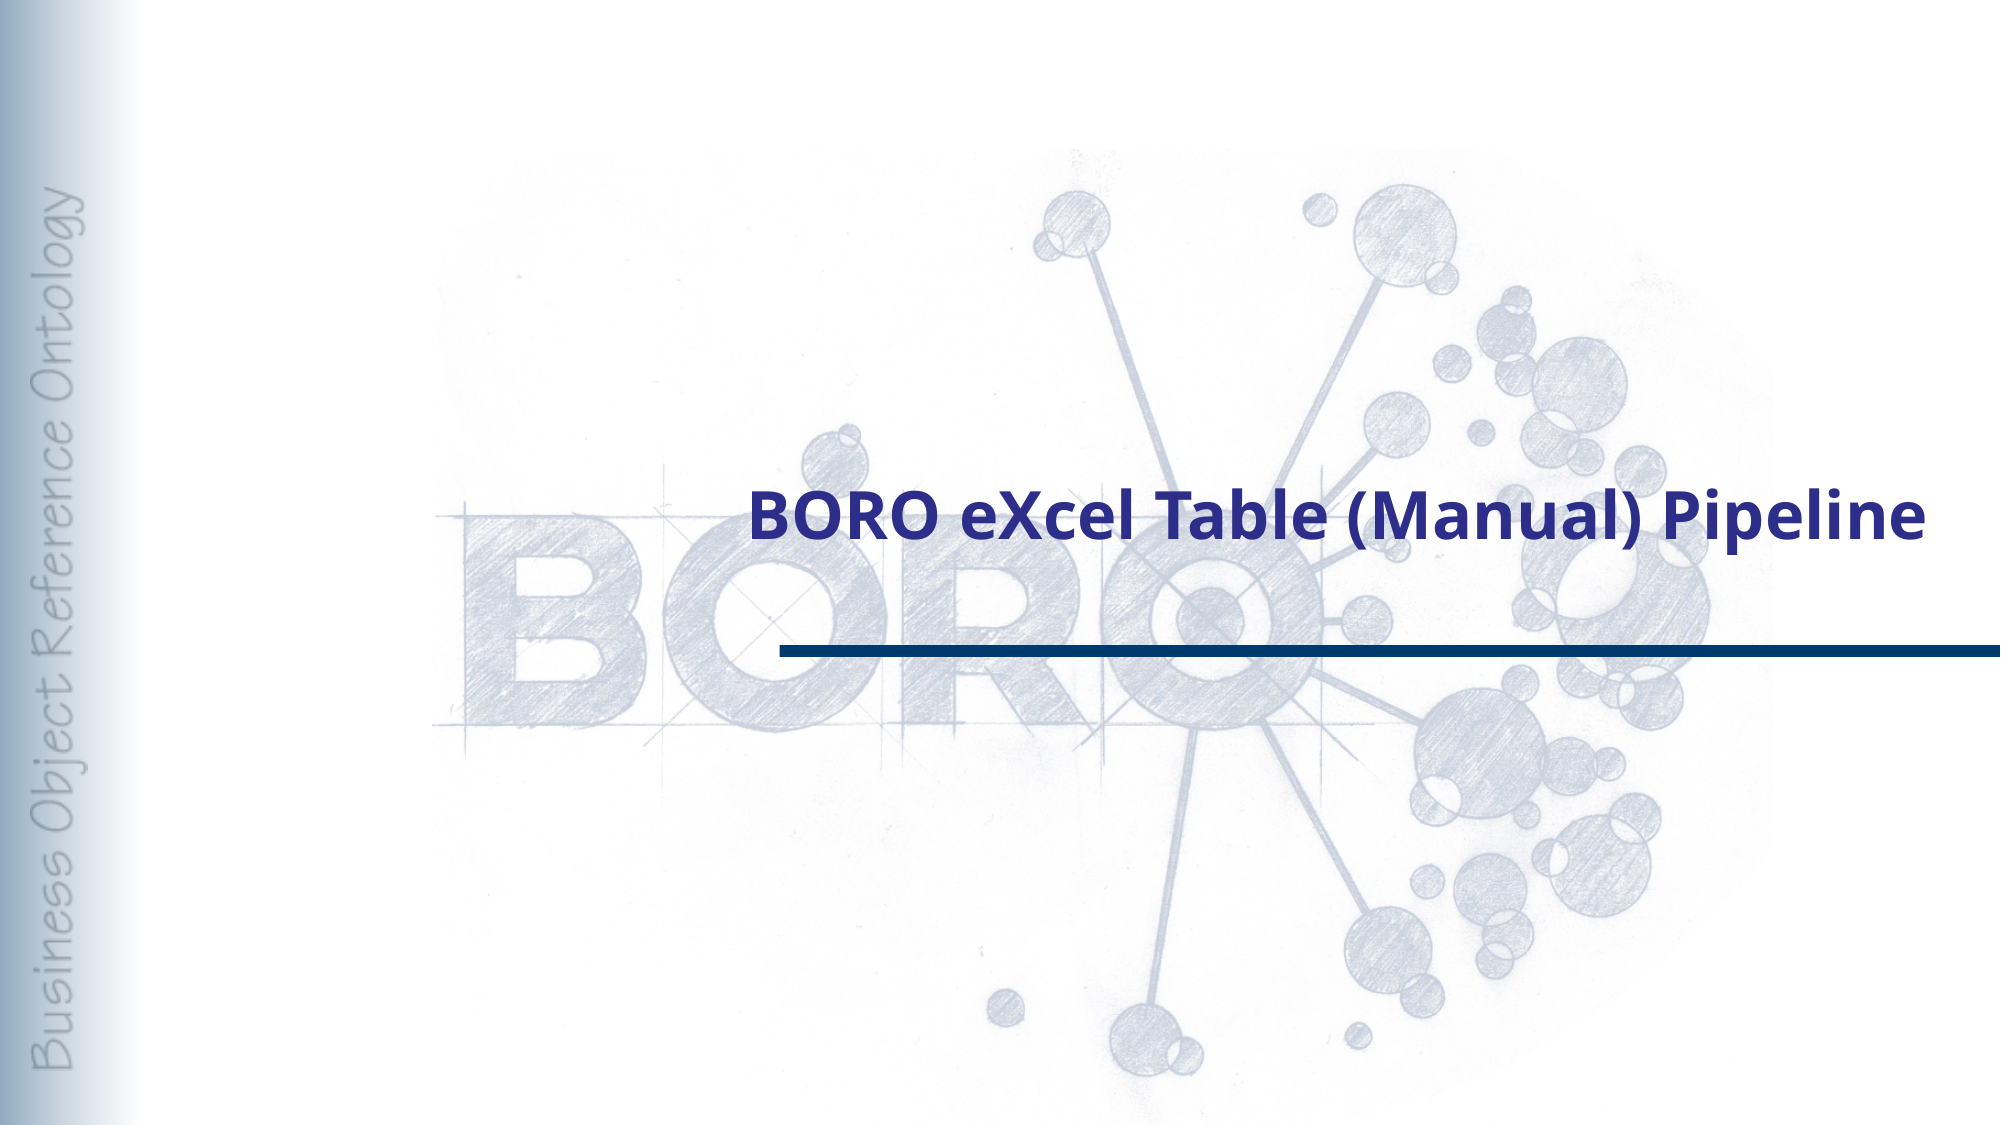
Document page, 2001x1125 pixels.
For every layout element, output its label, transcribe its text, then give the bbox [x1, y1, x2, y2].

title BORO eXcel Table (Manual) Pipeline [338, 392, 1945, 634]
